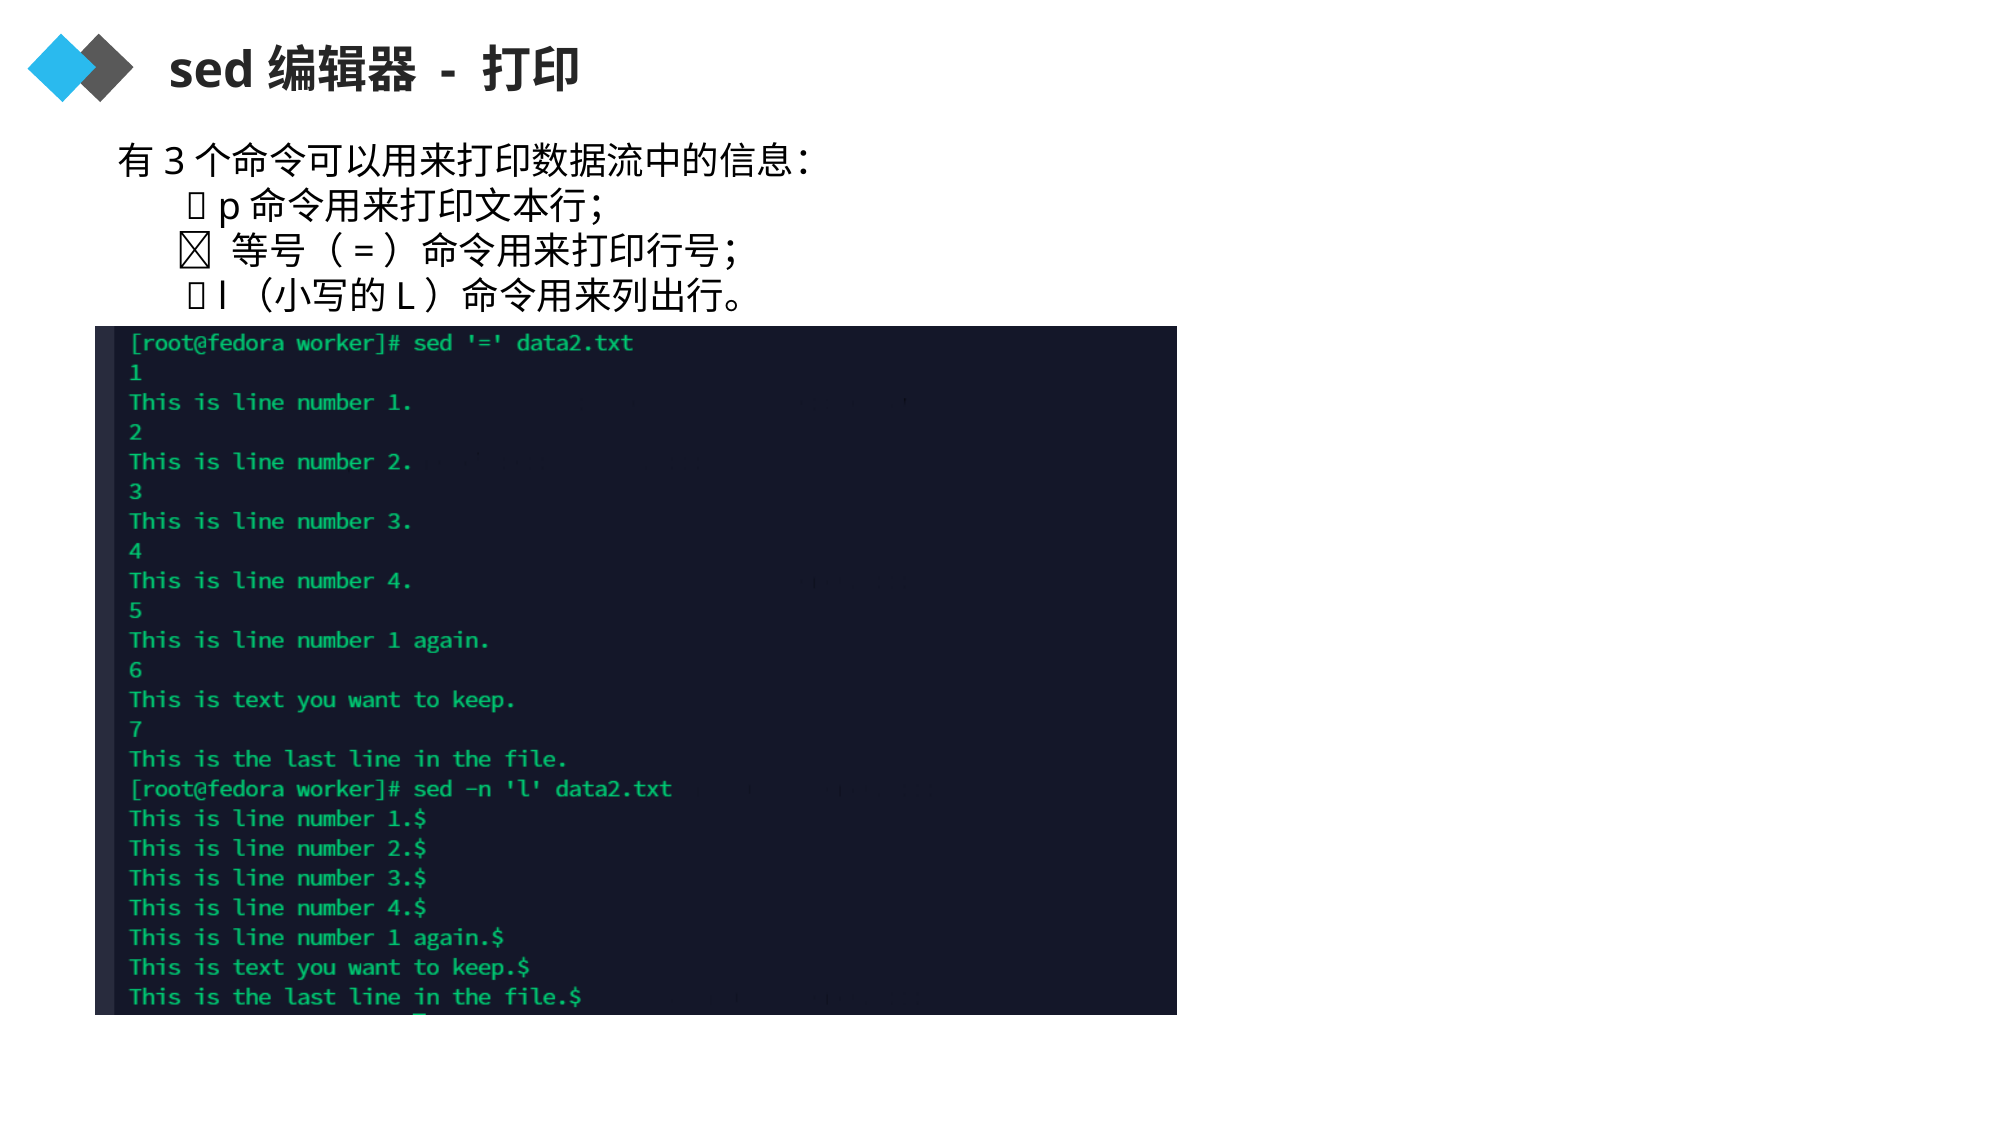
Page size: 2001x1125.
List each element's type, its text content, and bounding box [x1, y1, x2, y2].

picture [95, 326, 1177, 1015]
text_box 有3个命令可以用来打印数据流中的信息：  p命令用来打印文本行；  等号（=）命令用来打印行号；  l（小写的L）命令用来列出行。 [102, 129, 1881, 325]
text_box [37, 43, 124, 93]
text_box sed编辑器 - 打印 [154, 30, 1223, 105]
